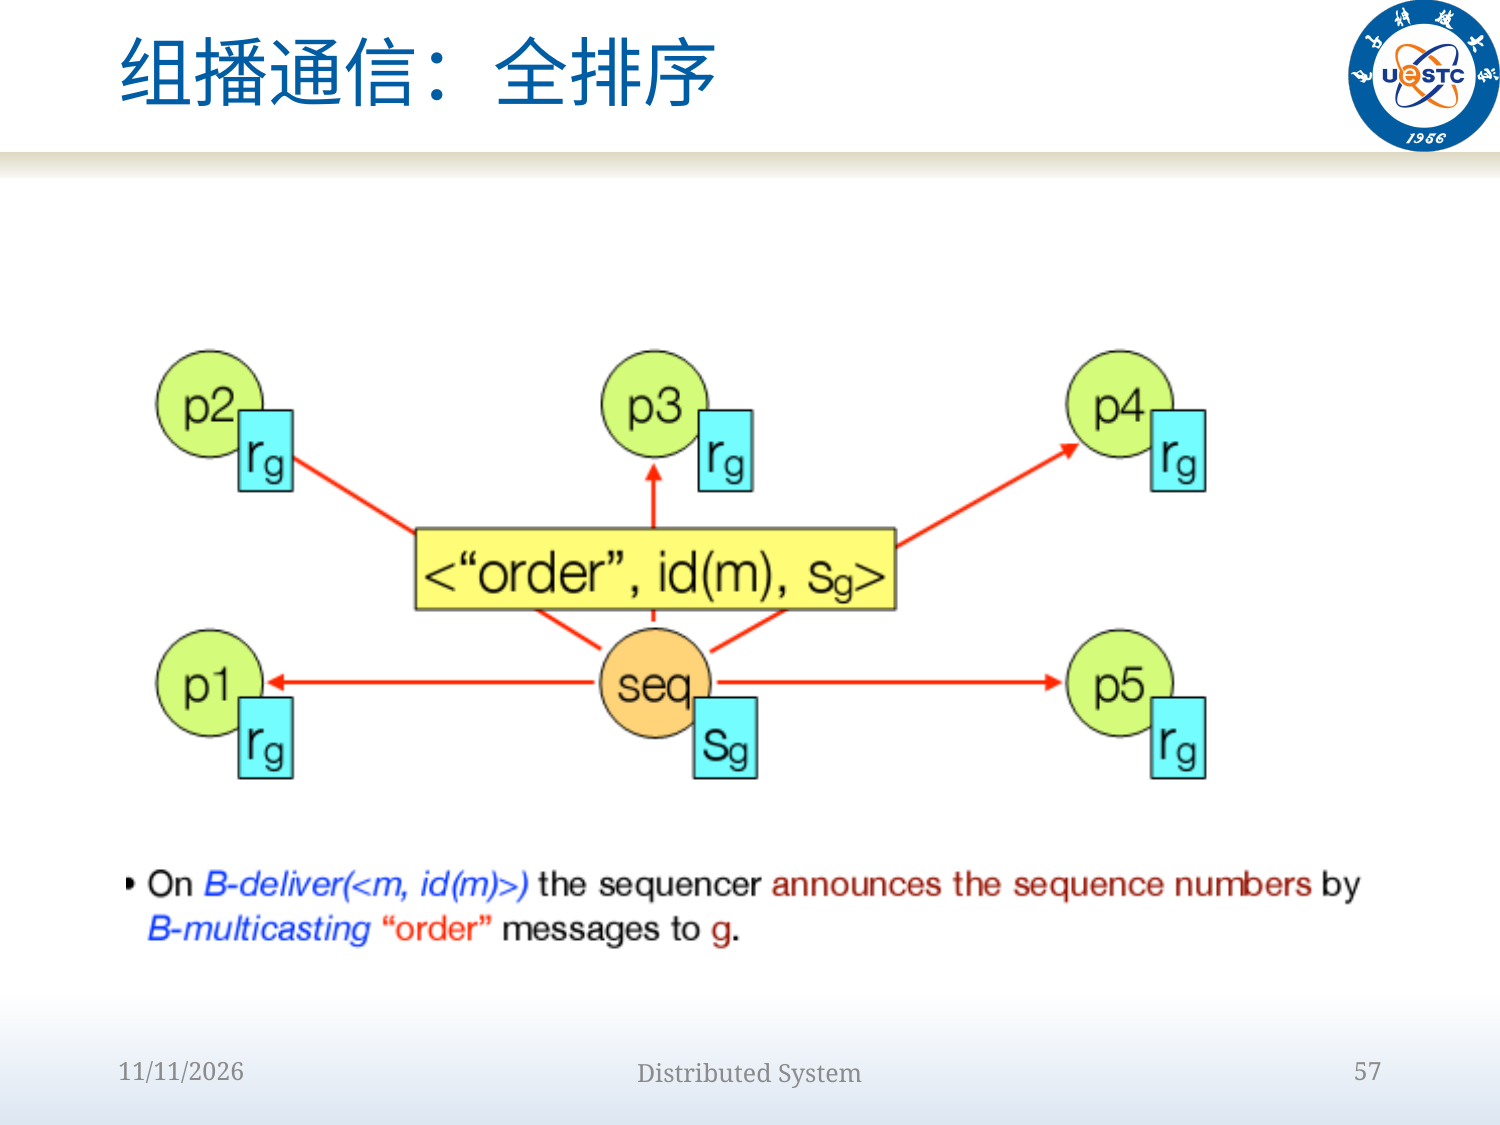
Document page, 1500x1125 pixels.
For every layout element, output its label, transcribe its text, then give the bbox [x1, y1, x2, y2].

slide_number 57 [1085, 1042, 1397, 1103]
picture [1349, 0, 1500, 152]
picture [135, 337, 1223, 796]
picture [126, 860, 1374, 955]
footer Distributed System [414, 1042, 1085, 1103]
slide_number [103, 1042, 414, 1103]
title 组播通信：全排序 [103, 0, 1349, 152]
